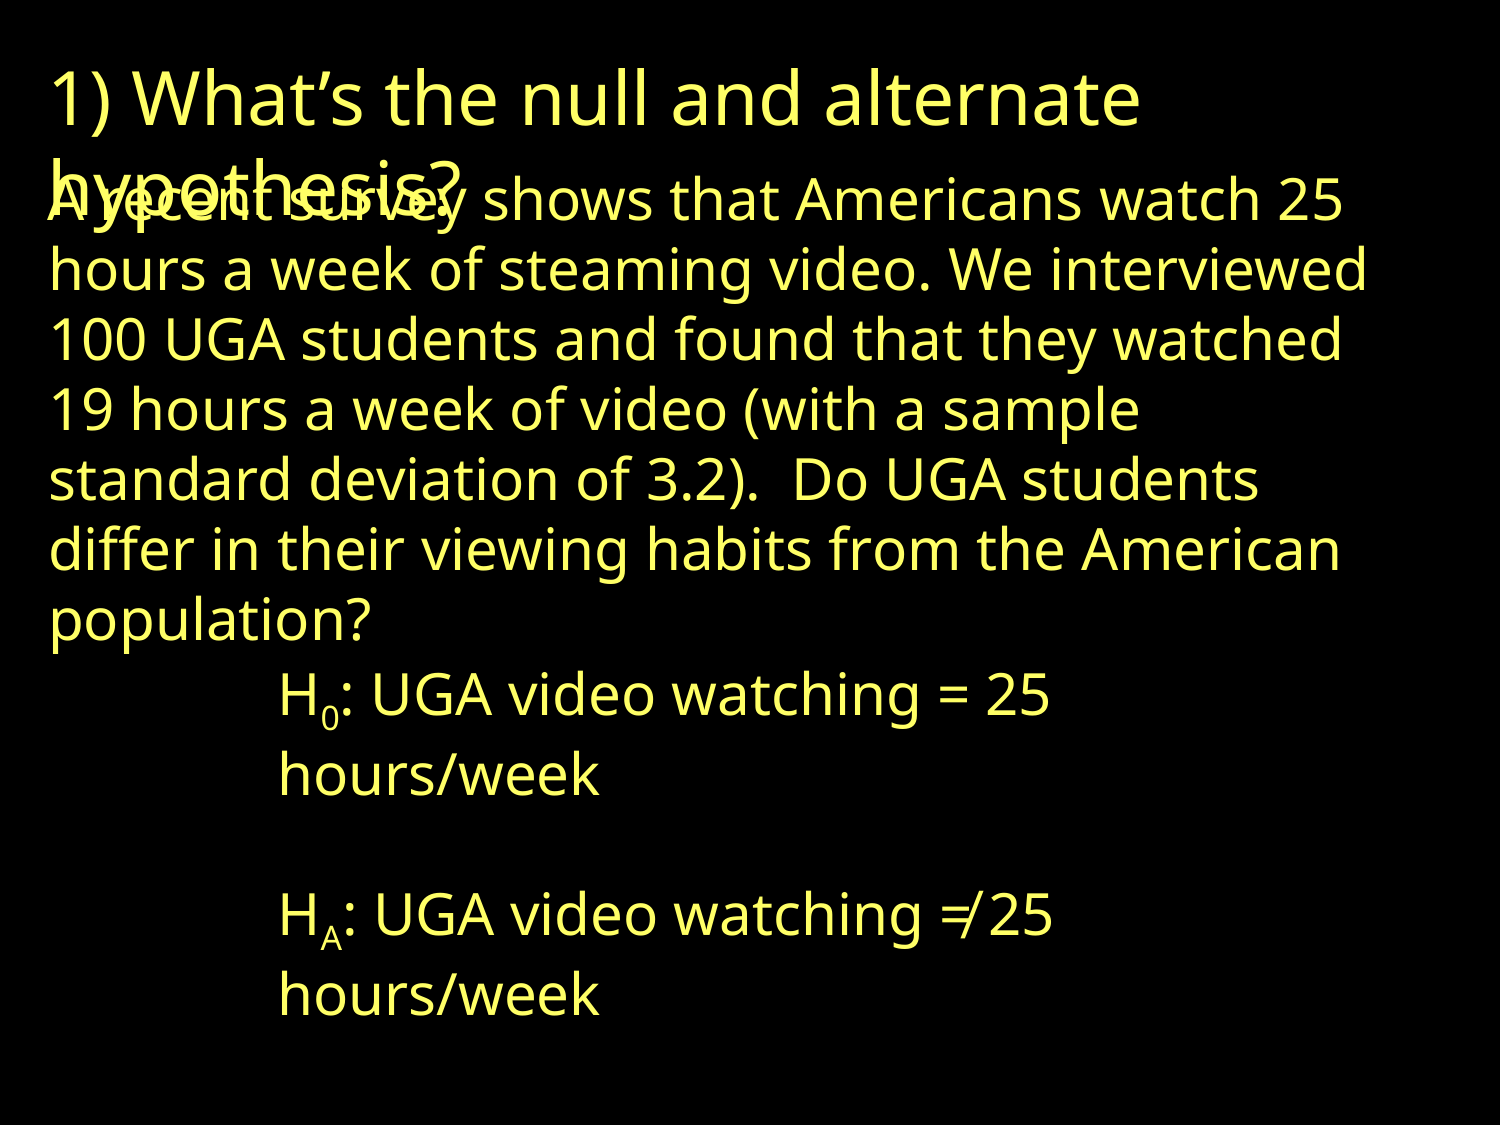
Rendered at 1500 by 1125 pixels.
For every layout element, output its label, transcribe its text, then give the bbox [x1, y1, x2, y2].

text_box H0: UGA video watching = 25 hours/week HA: UGA video watching ≠ 25 hours/week [262, 650, 1288, 878]
text_box A recent survey shows that Americans watch 25 hours a week of steaming video. We interviewed 100 UGA students and found that they watched 19 hours a week of video (with a sample standard deviation of 3.2). Do UGA students differ in their viewing habits from the American population? [32, 155, 1388, 595]
text_box 1) What’s the null and alternate hypothesis? [32, 42, 1481, 149]
